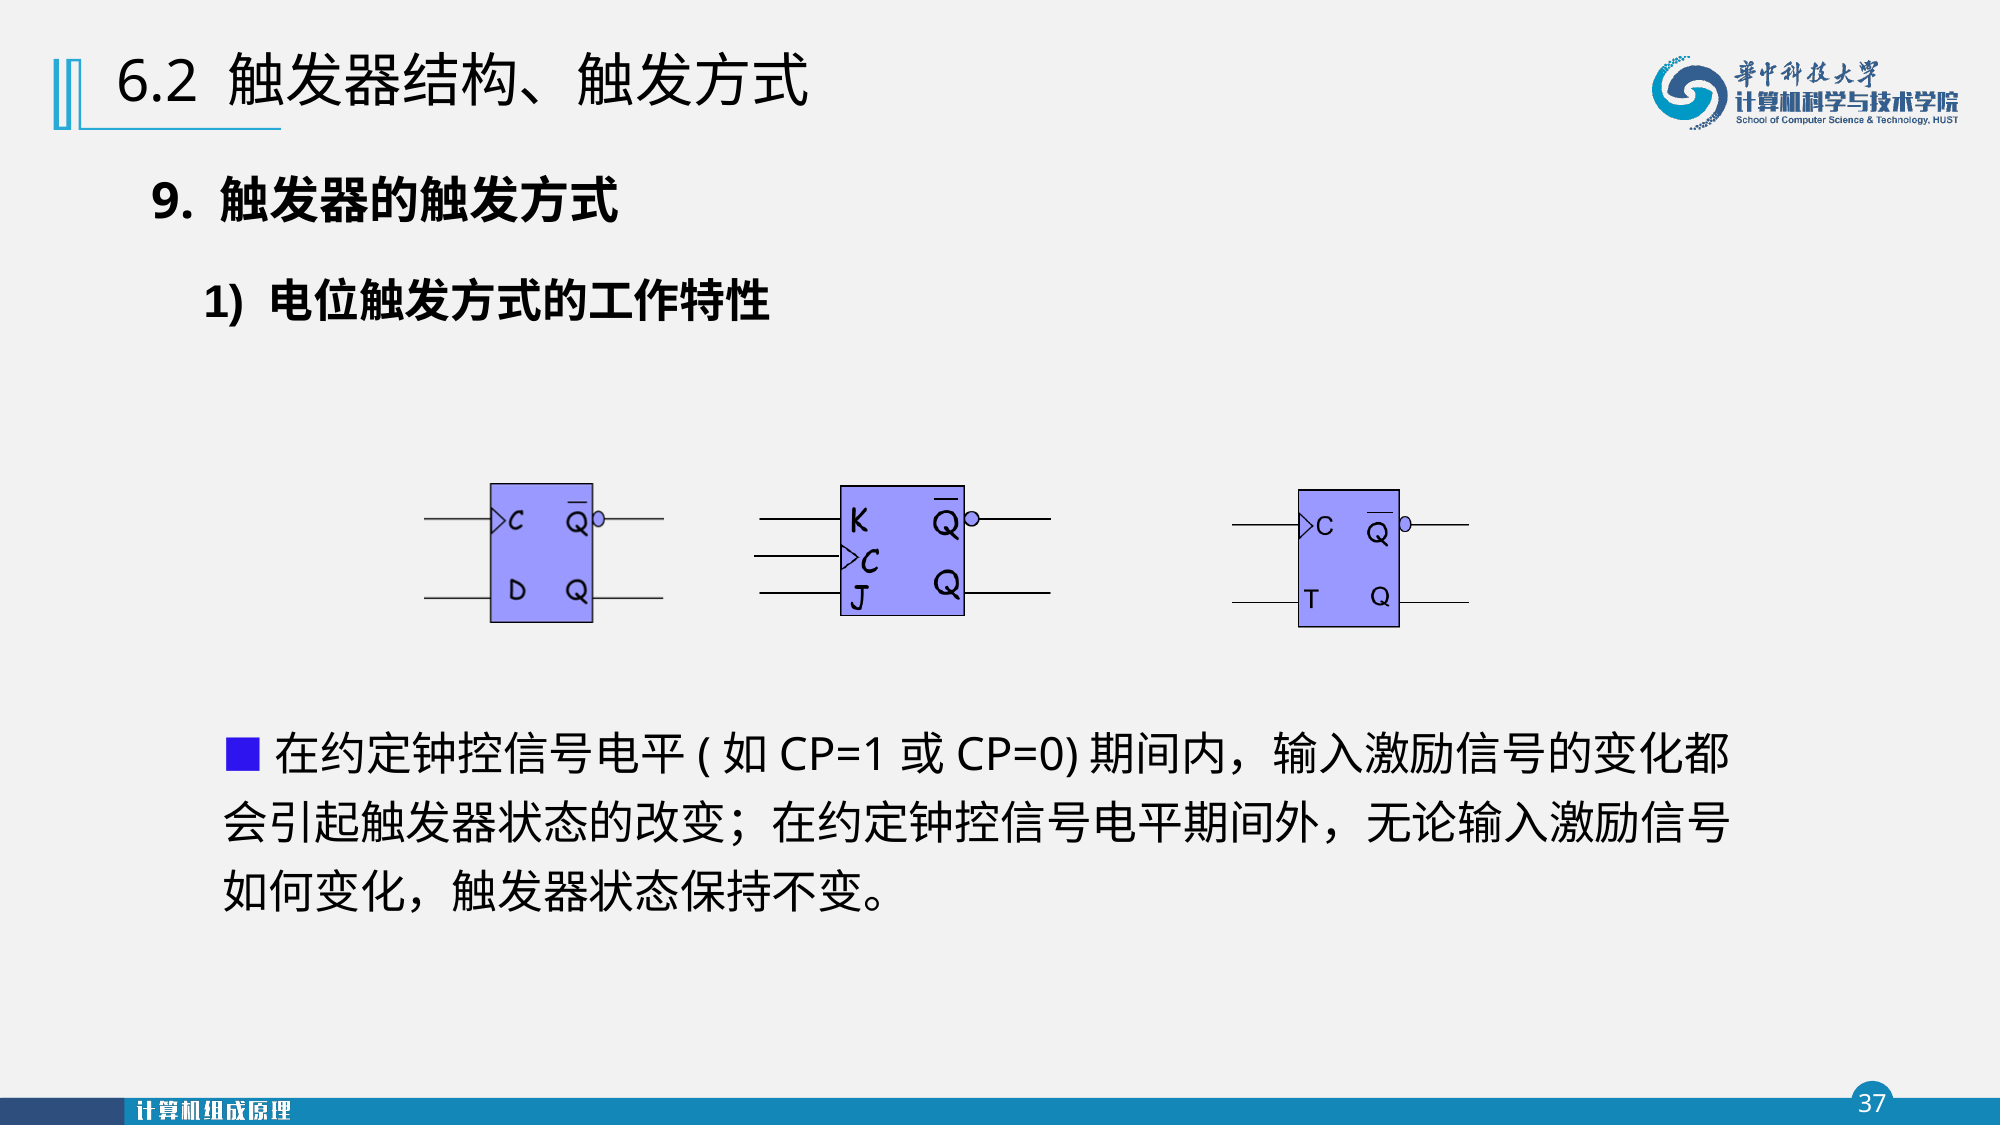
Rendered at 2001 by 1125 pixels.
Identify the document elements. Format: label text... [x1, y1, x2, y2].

picture [1652, 56, 1958, 130]
picture [754, 485, 1051, 636]
picture [1232, 489, 1469, 630]
picture [424, 483, 664, 623]
text_box 6.2 触发器结构、触发方式 [101, 31, 1306, 134]
text_box 9. 触发器的触发方式 [136, 160, 635, 236]
text_box 1) 电位触发方式的工作特性 [188, 264, 833, 334]
picture [1652, 56, 1678, 81]
text_box ■在约定钟控信号电平(如CP=1或CP=0)期间内，输入激励信号的变化都会引起触发器状态的改变；在约定钟控信号电平期间外，无论输入激励信号如何变化，触发器状态保持不变。 [208, 703, 1755, 925]
